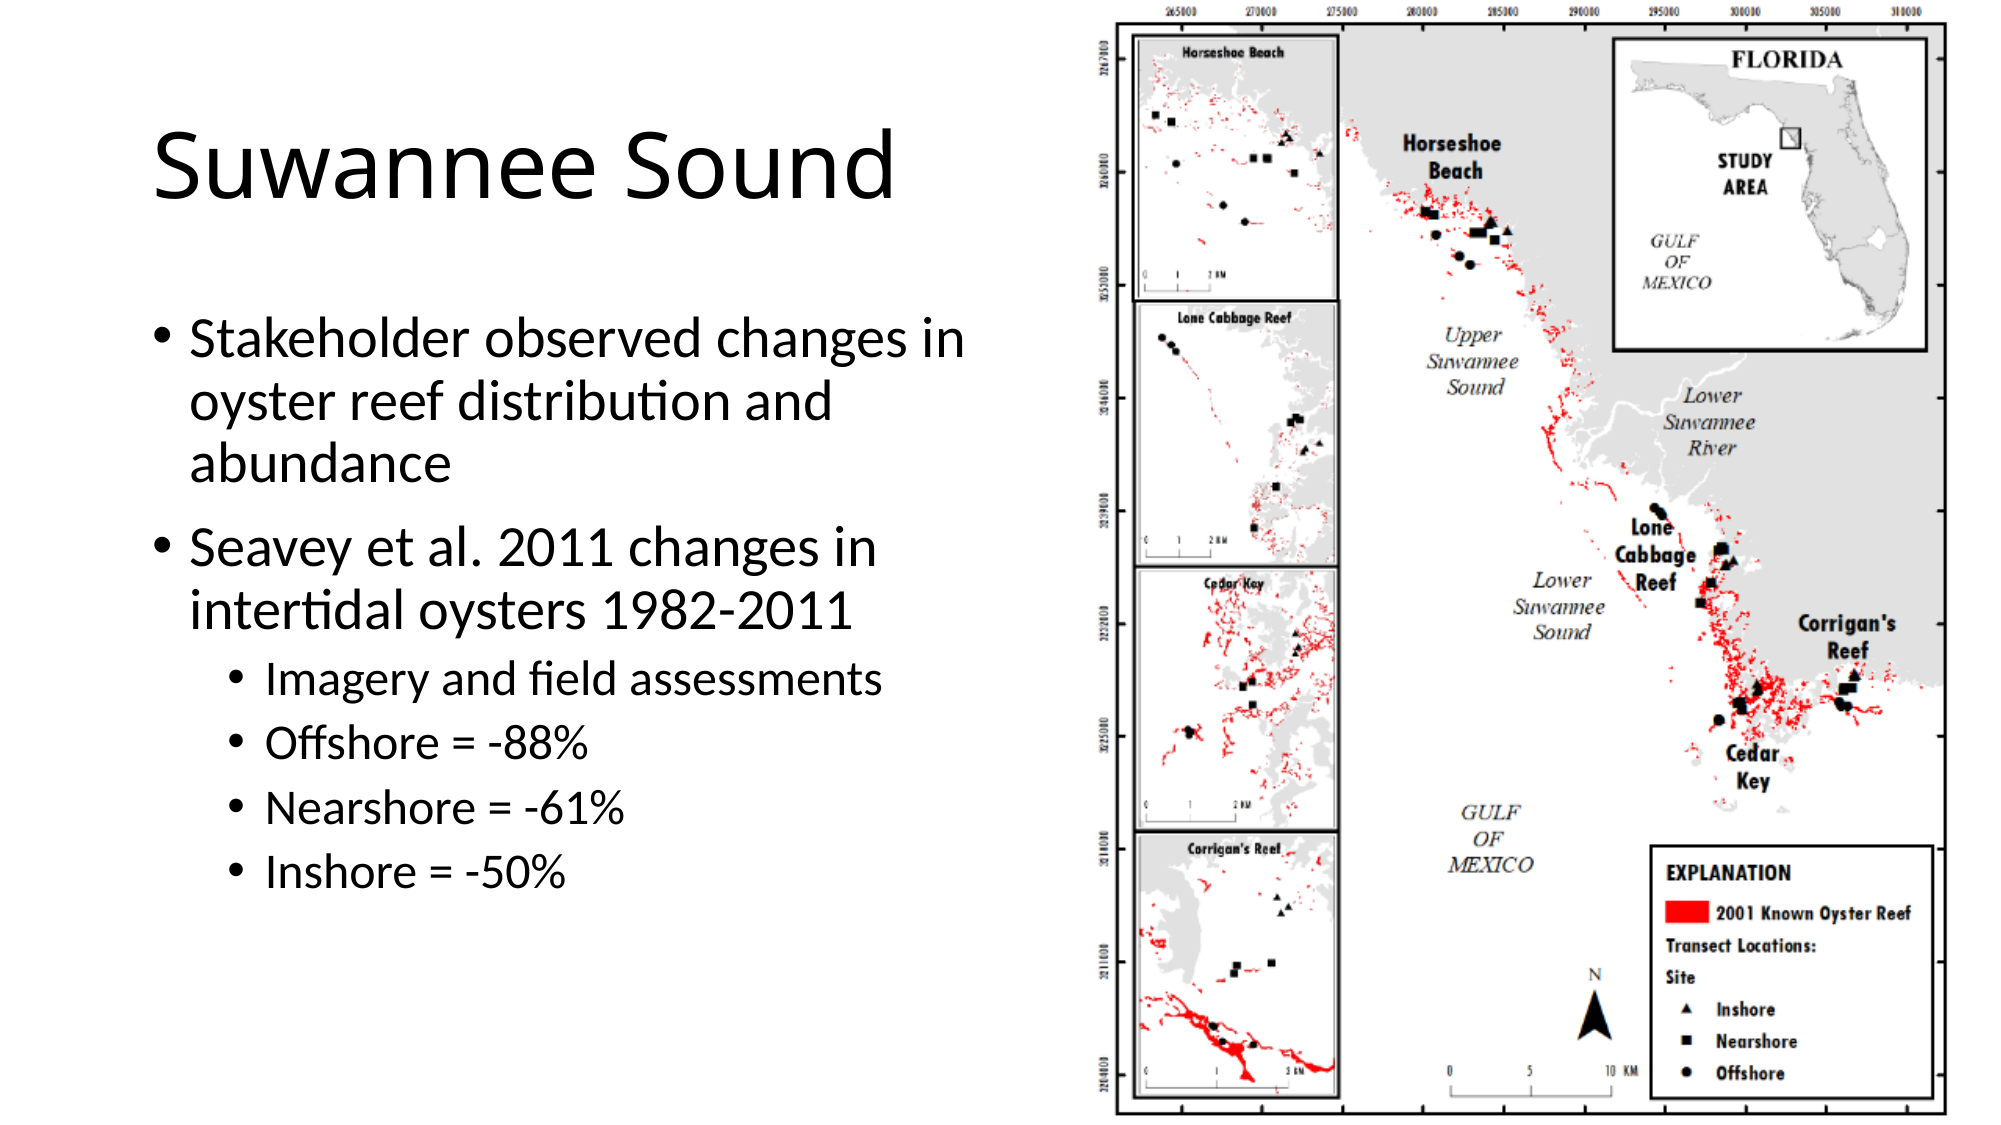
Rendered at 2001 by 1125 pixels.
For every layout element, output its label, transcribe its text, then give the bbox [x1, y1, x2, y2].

picture [1088, 0, 1958, 1125]
title Suwannee Sound [137, 59, 1088, 278]
list Stakeholder observed changes in oyster reef distribution and abundance Seavey et al. 2011 changes in intertidal oysters 1982-2011 Imagery and field assessments Offshore = -88% Nearshore = -61% Inshore = -50% [137, 299, 988, 1014]
